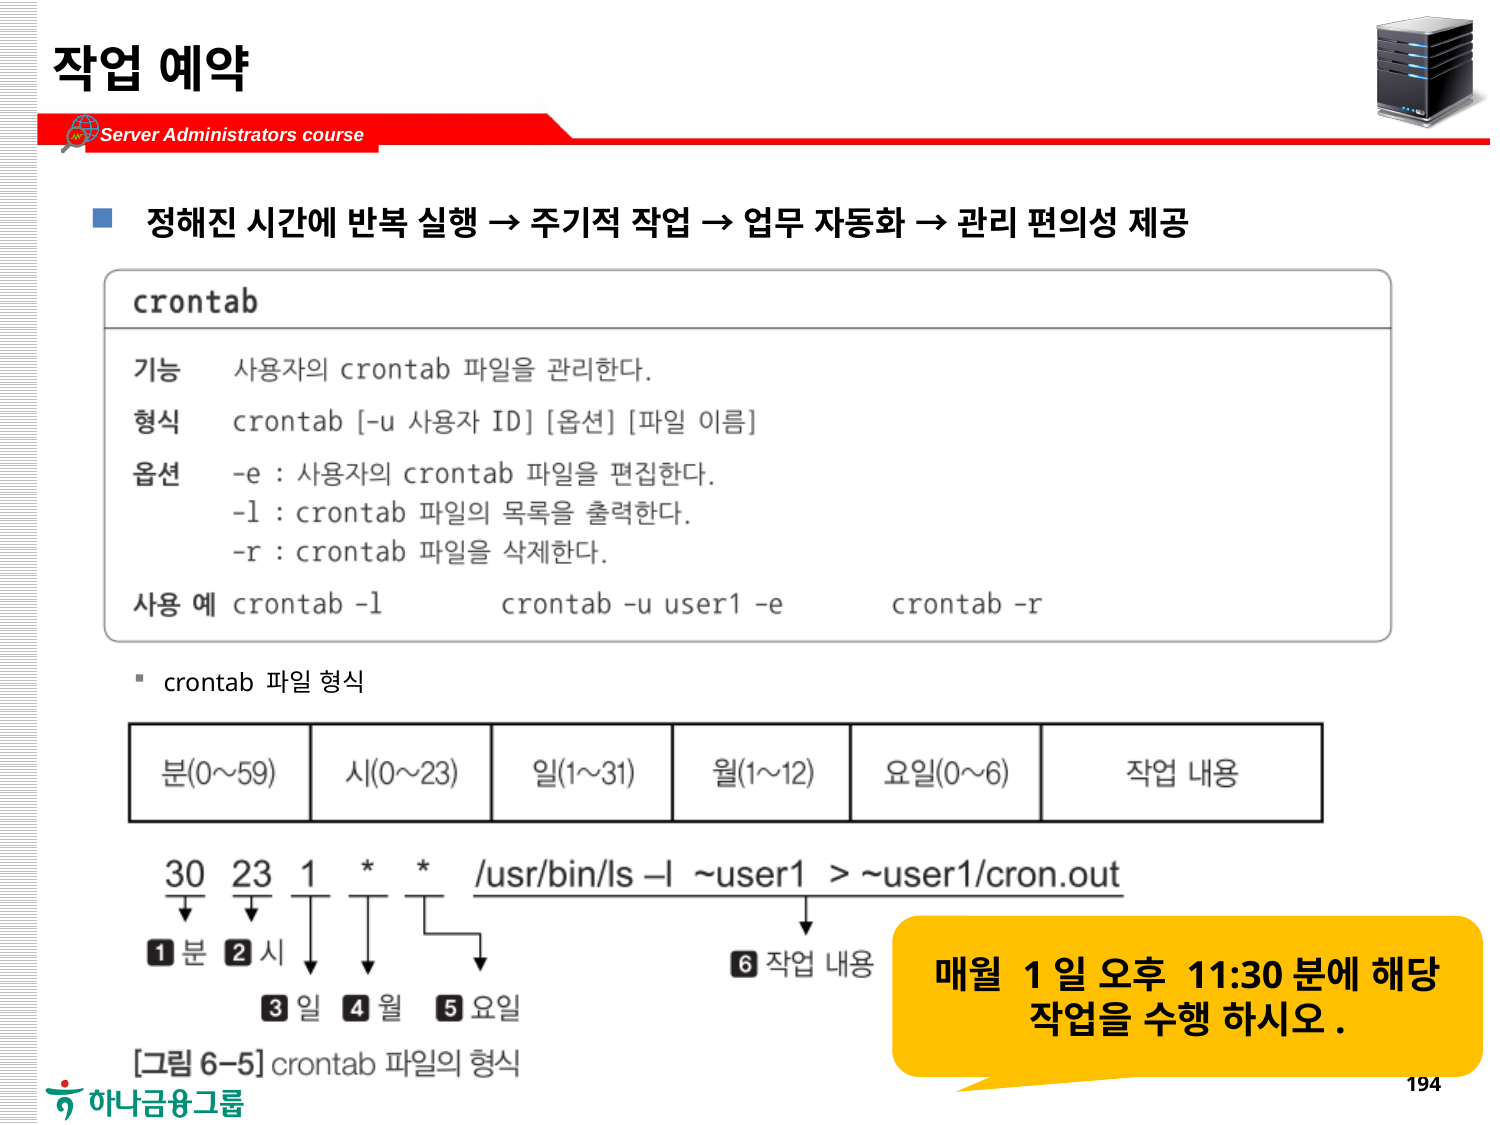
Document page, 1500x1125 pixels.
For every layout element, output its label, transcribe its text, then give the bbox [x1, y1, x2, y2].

picture [100, 266, 1396, 646]
picture [38, 7, 1495, 167]
picture [41, 853, 1141, 1121]
picture [124, 711, 1337, 831]
list 정해진 시간에 반복 실행 → 주기적 작업 → 업무 자동화 → 관리 편의성 제공 crontab 파일 형식 [75, 174, 1436, 1083]
text_box 매월 1일 오후 11:30분에 해당 작업을 수행 하시오. [1146, 913, 1485, 1080]
title 작업 예약 [37, 22, 1425, 113]
